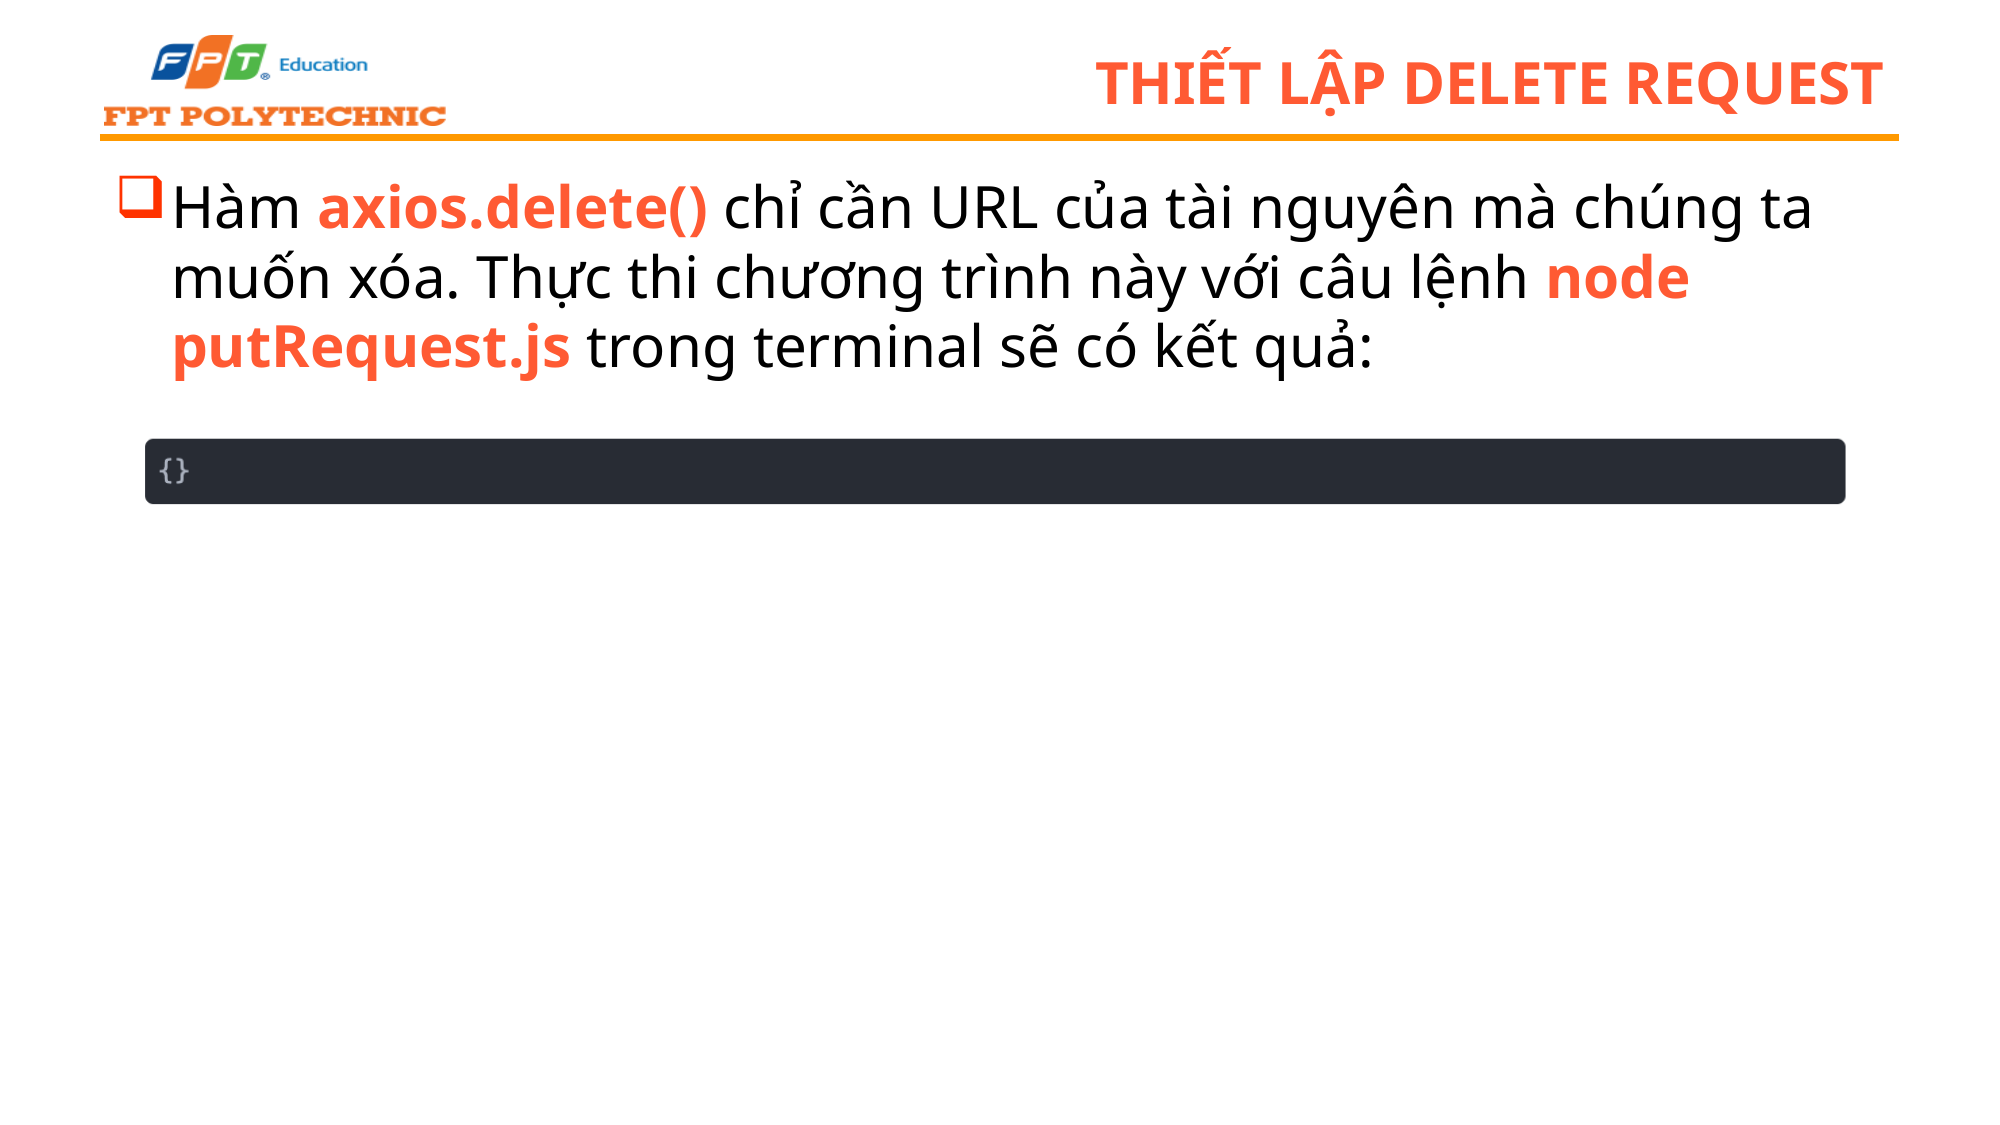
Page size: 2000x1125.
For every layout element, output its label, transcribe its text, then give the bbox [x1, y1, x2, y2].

picture [104, 35, 450, 126]
title Thiết lập delete request [449, 45, 1900, 126]
picture [143, 424, 1857, 522]
list Hàm axios.delete() chỉ cần URL của tài nguyên mà chúng ta muốn xóa. Thực thi chương trình này với câu lệnh node putRequest.js trong terminal sẽ có kết quả: [99, 162, 1900, 1005]
